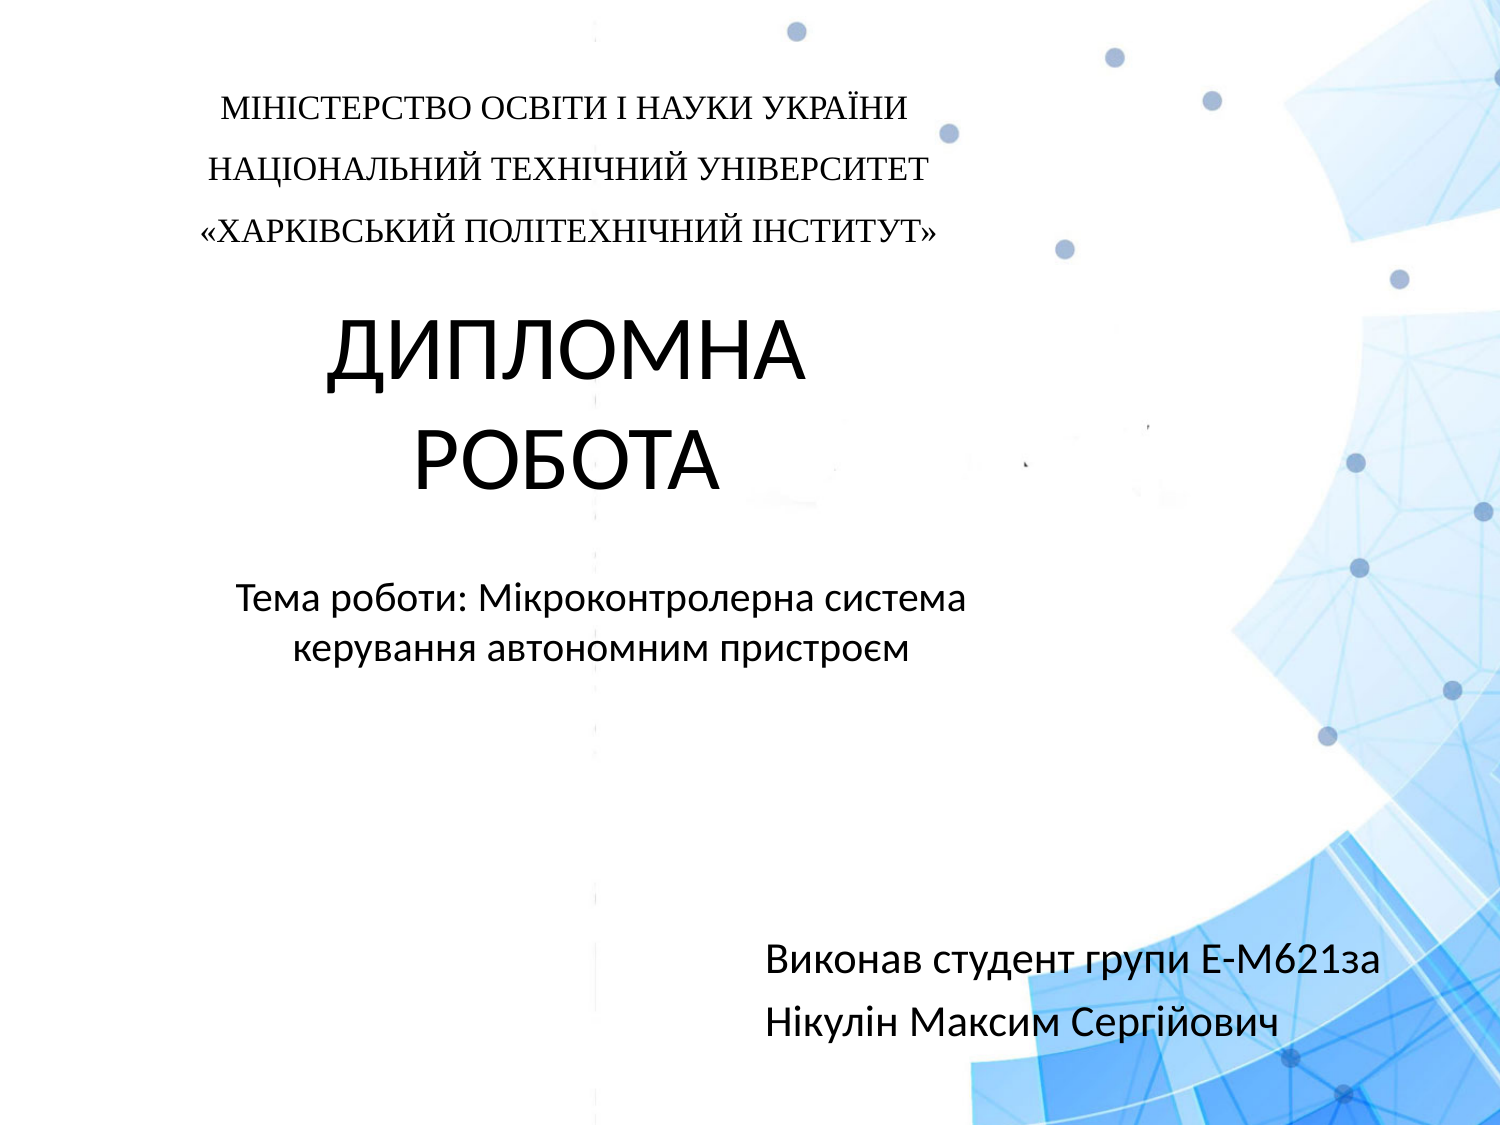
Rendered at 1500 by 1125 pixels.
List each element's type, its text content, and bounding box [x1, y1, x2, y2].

text_box Тема роботи: Мікроконтролерна система керування автономним пристроєм [128, 562, 1075, 678]
text_box ДИПЛОМНА РОБОТА [179, 277, 954, 519]
text_box МІНІСТЕРСТВО ОСВІТИ І НАУКИ УКРАЇНИ НАЦІОНАЛЬНИЙ ТЕХНІЧНИЙ УНІВЕРСИТЕТ «ХАРКІВСЬКИЙ ПОЛІТЕХНІЧНИЙ ІНСТИТУТ» [181, 36, 955, 278]
text_box Виконав студент групи Е-М621за Нікулін Максим Сергійович [749, 922, 1425, 1089]
picture [0, 0, 1500, 1125]
